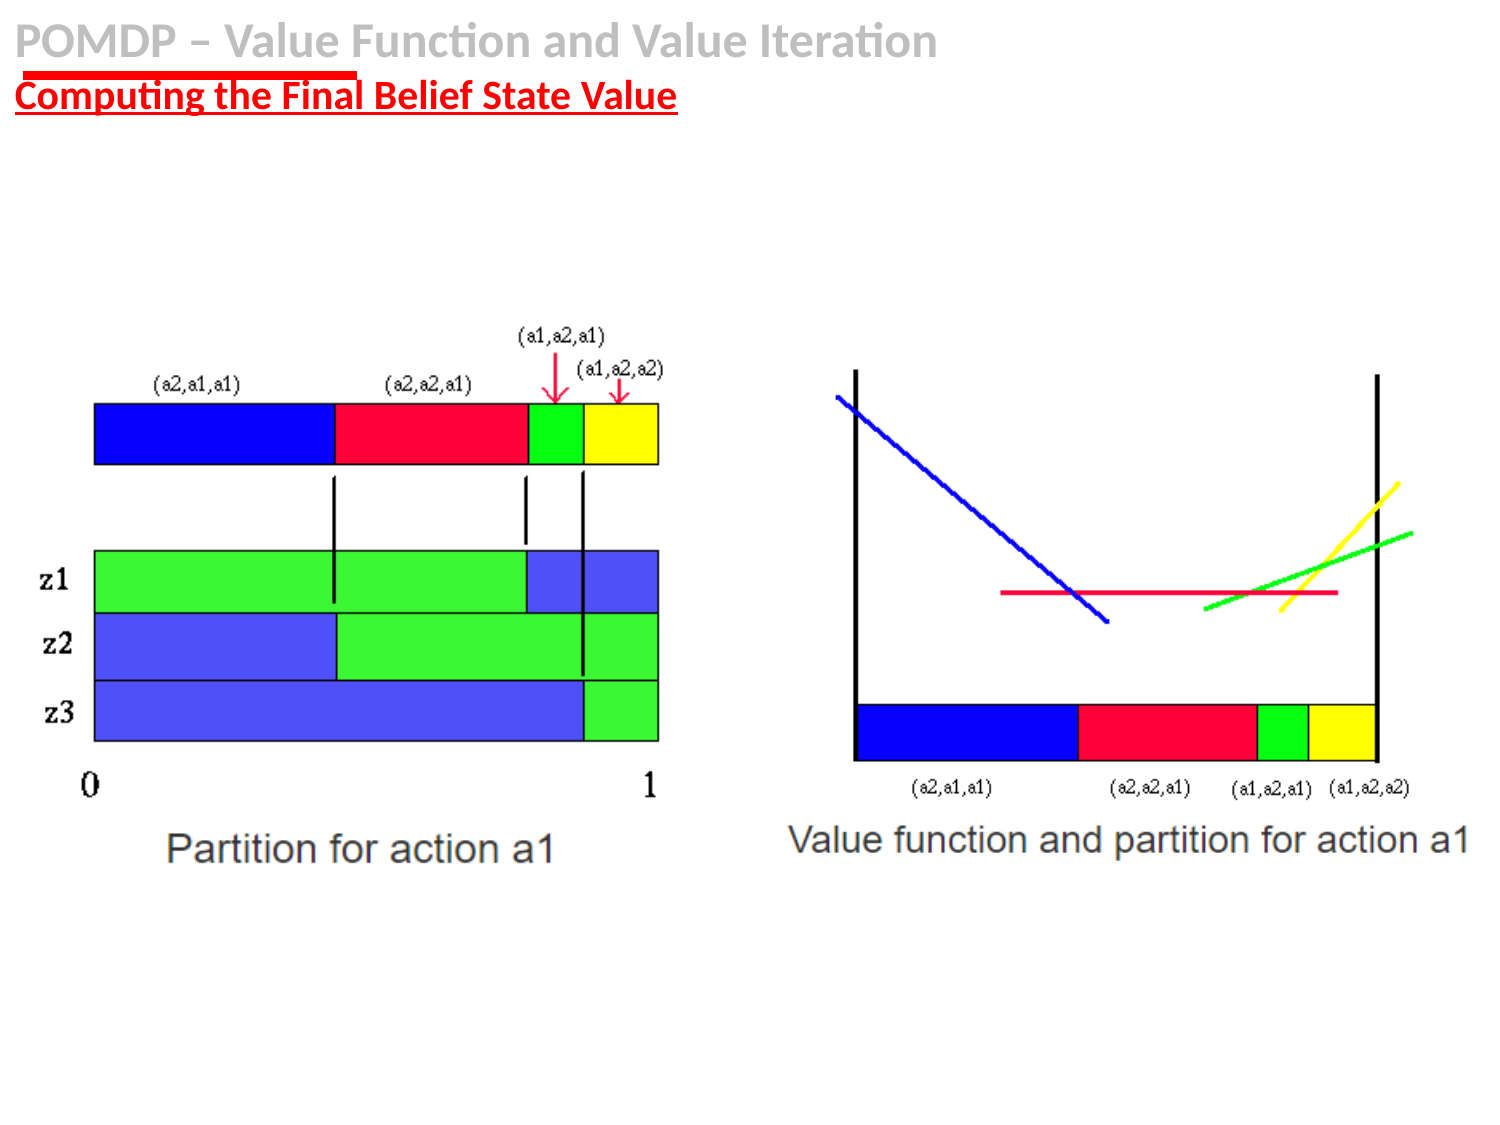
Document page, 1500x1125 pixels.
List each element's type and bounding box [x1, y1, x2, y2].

picture [755, 353, 1487, 873]
picture [33, 298, 689, 873]
text_box [0, 0, 1293, 127]
